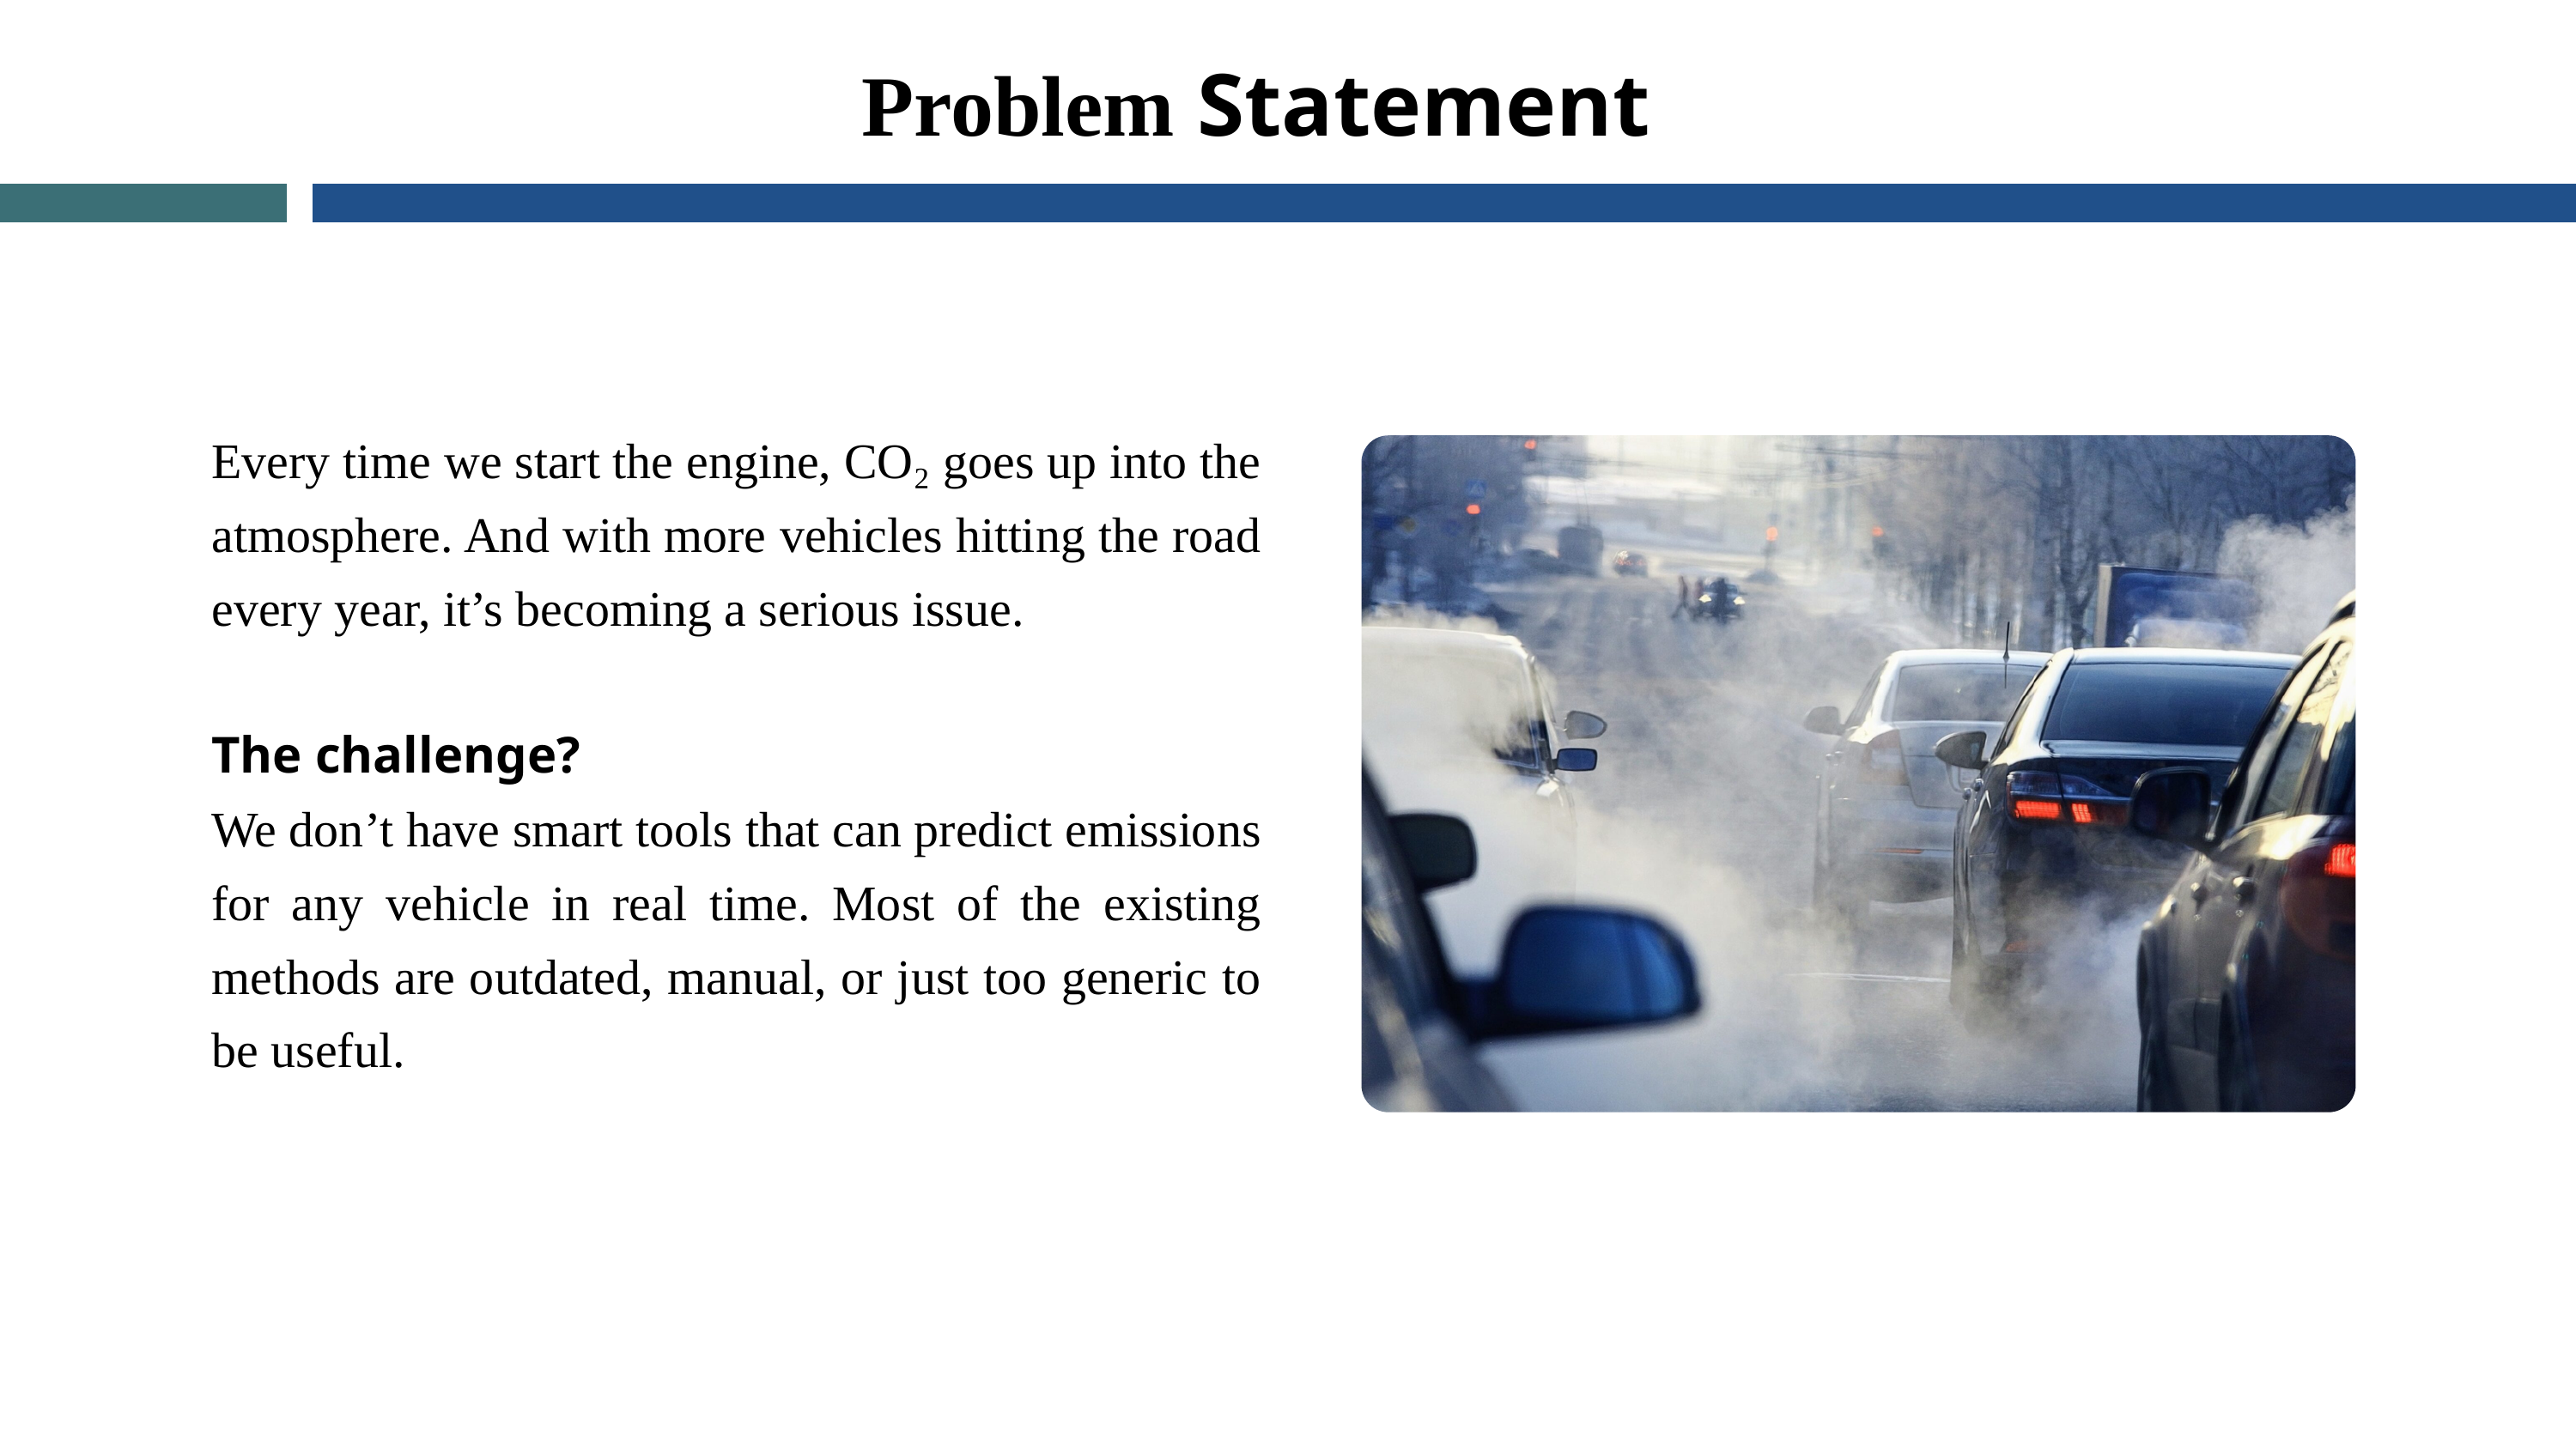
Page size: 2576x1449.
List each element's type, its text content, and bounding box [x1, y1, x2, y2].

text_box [1361, 434, 2356, 1113]
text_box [0, 183, 288, 223]
text_box Problem Statement [858, 33, 1655, 154]
text_box Every time we start the engine, CO₂ goes up into the atmosphere. And with more vehicles hitting the road every year, it’s becoming a serious issue. The challenge? We don’t have smart tools that can predict emissions for any vehicle in real time. Most of the existing methods are outdated, manual, or just too generic to be useful. [211, 415, 1262, 1152]
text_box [312, 183, 2576, 223]
